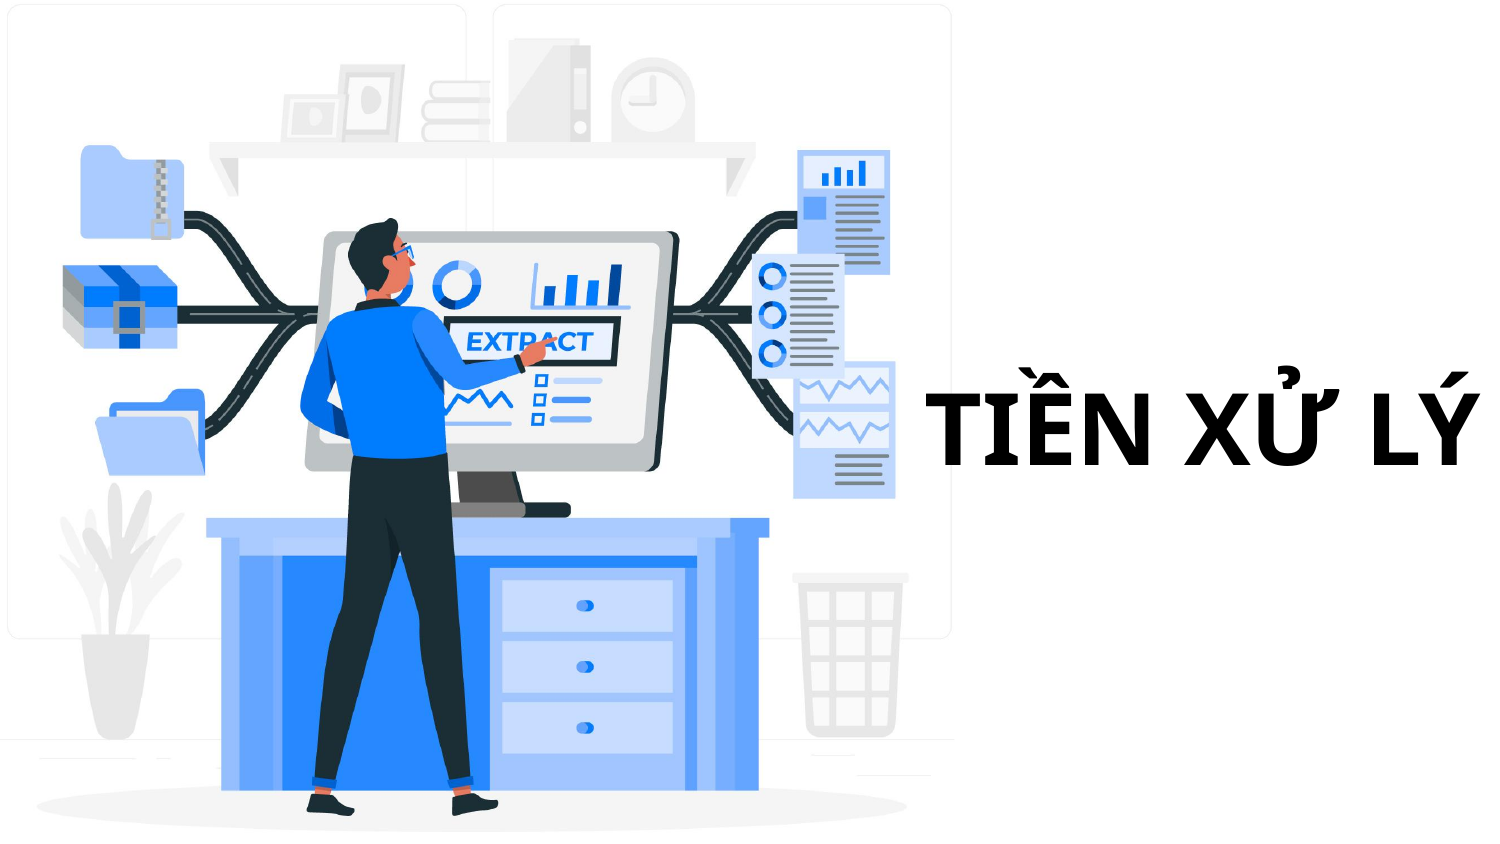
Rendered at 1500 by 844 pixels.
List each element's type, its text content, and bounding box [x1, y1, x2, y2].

title TIỀN XỬ LÝ [958, 178, 1500, 501]
picture [0, 0, 955, 844]
